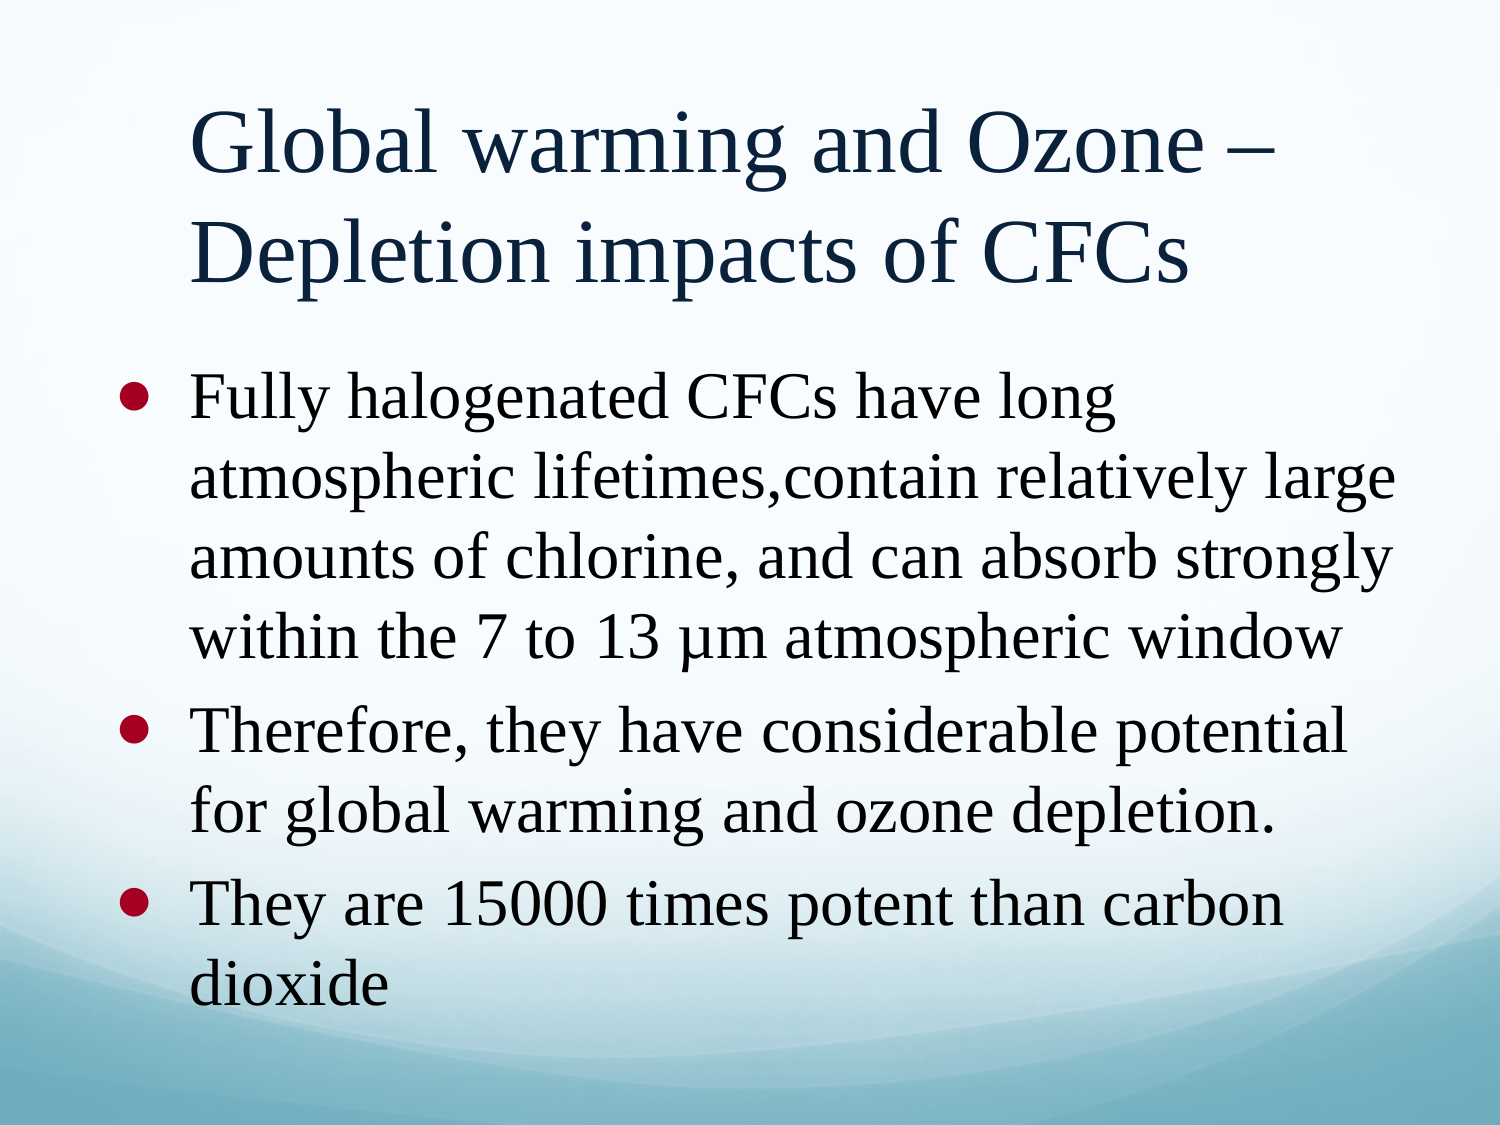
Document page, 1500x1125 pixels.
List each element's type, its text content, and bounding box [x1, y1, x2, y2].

picture [0, 0, 1500, 1125]
title Global warming and Ozone –Depletion impacts of CFCs [174, 121, 1450, 309]
list Fully halogenated CFCs have long atmospheric lifetimes,contain relatively large amounts of chlorine, and can absorb strongly within the 7 to 13 µm atmospheric window Therefore, they have considerable potential for global warming and ozone depletion. They are 15000 times potent than carbon dioxide [99, 344, 1450, 1125]
